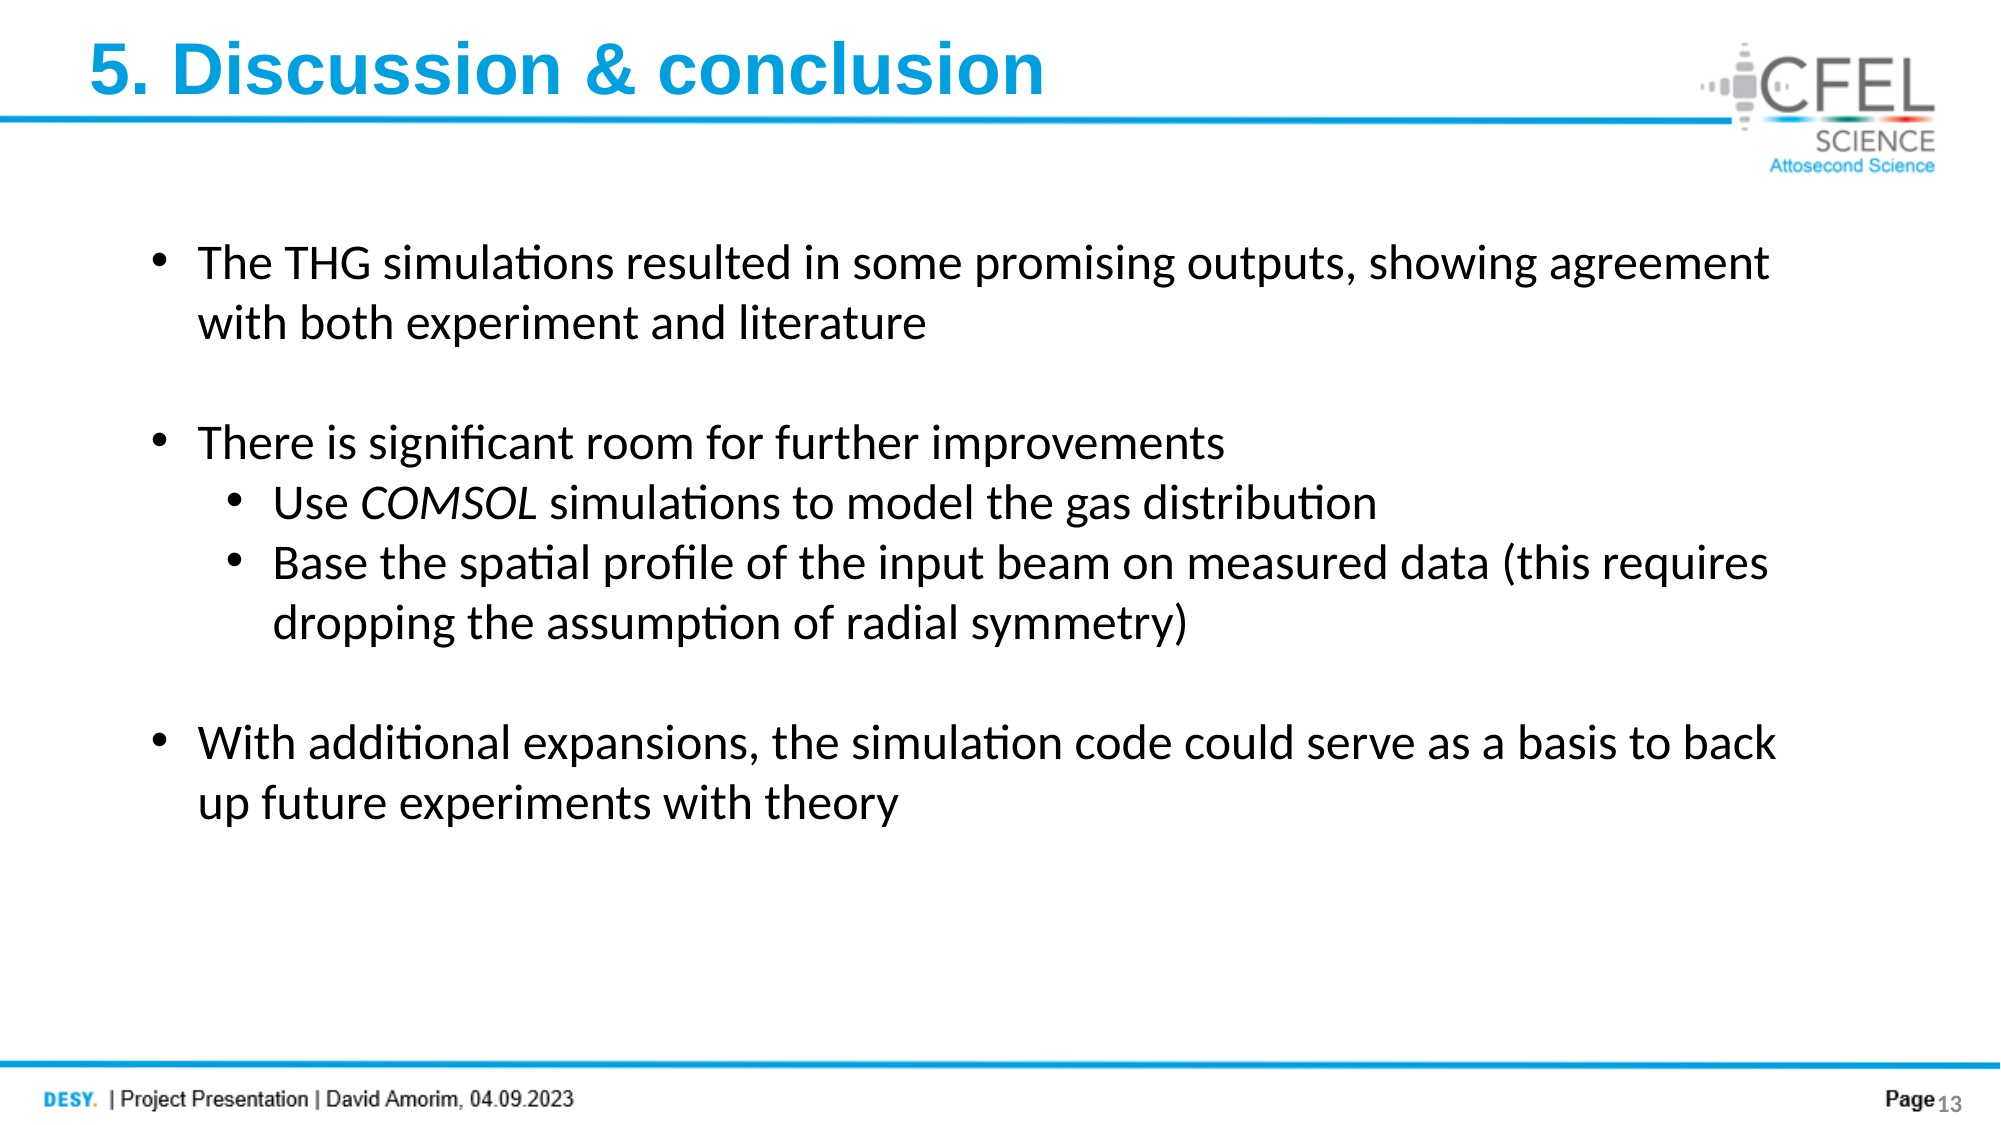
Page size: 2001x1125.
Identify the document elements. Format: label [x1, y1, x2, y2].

list [0, 0, 2000, 1125]
